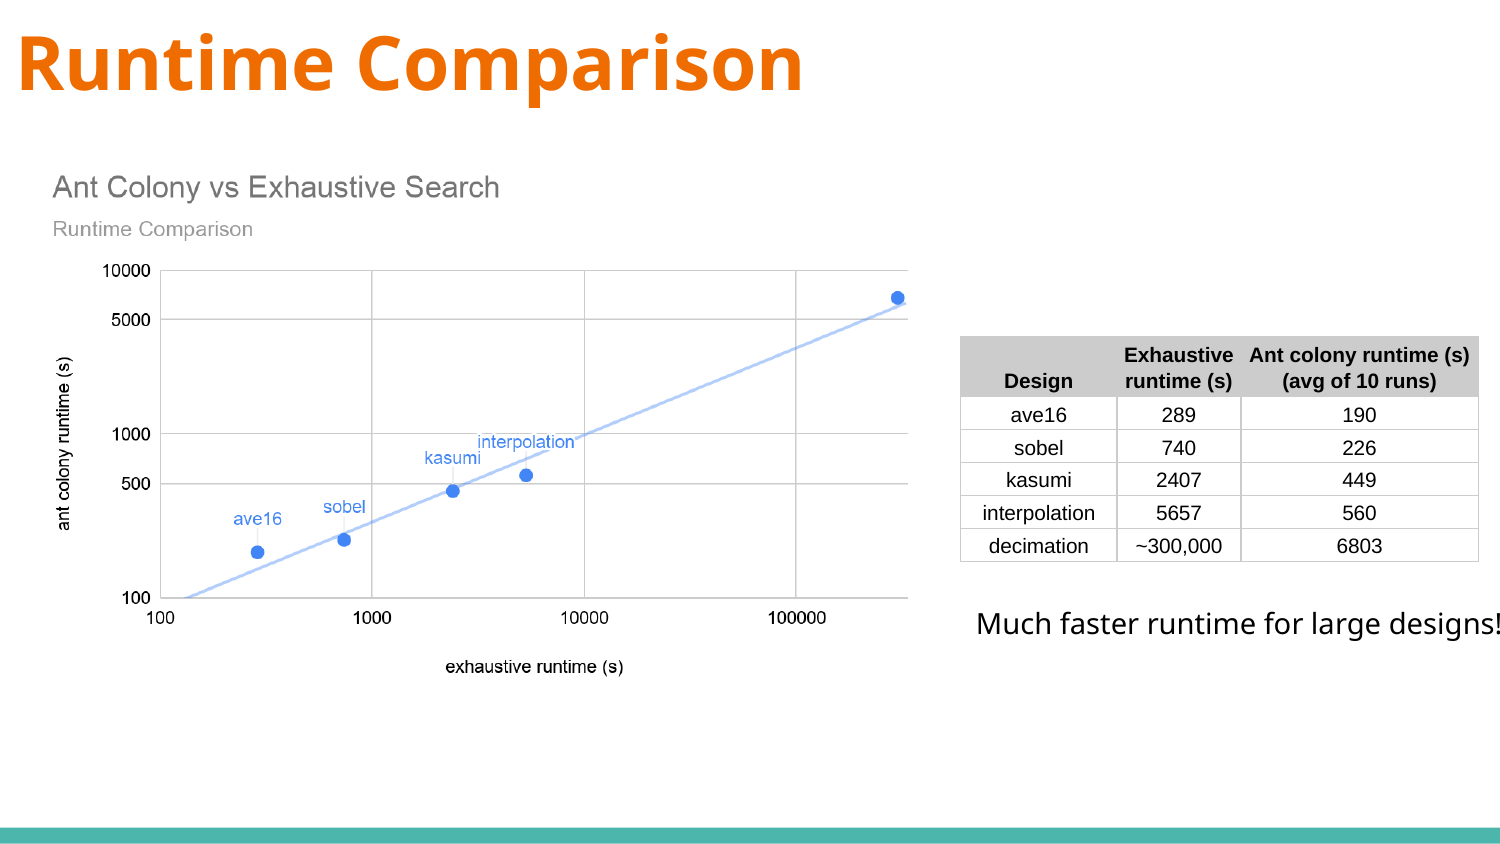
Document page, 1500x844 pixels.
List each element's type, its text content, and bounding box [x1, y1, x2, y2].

text_box Much faster runtime for large designs! [960, 590, 1500, 668]
table_cell ave16 [961, 397, 1116, 429]
table_cell 560 [1242, 496, 1478, 528]
table_cell 226 [1242, 430, 1478, 462]
picture [24, 140, 936, 705]
title Runtime Comparison [0, 0, 1398, 116]
table_cell interpolation [961, 496, 1116, 528]
table_cell 449 [1242, 463, 1478, 495]
table_cell kasumi [961, 463, 1116, 495]
table_cell decimation [961, 529, 1116, 561]
table_cell 2407 [1118, 463, 1240, 495]
table_cell ~300,000 [1118, 529, 1240, 561]
table_cell 740 [1118, 430, 1240, 462]
table_header Ant colony runtime (s) (avg of 10 runs) [1242, 338, 1478, 396]
table_cell sobel [961, 430, 1116, 462]
table_cell 190 [1242, 397, 1478, 429]
table_cell 6803 [1242, 529, 1478, 561]
table_cell 5657 [1118, 496, 1240, 528]
table_cell 289 [1118, 397, 1240, 429]
table_header Design [961, 338, 1116, 396]
table_header Exhaustive runtime (s) [1118, 338, 1240, 396]
